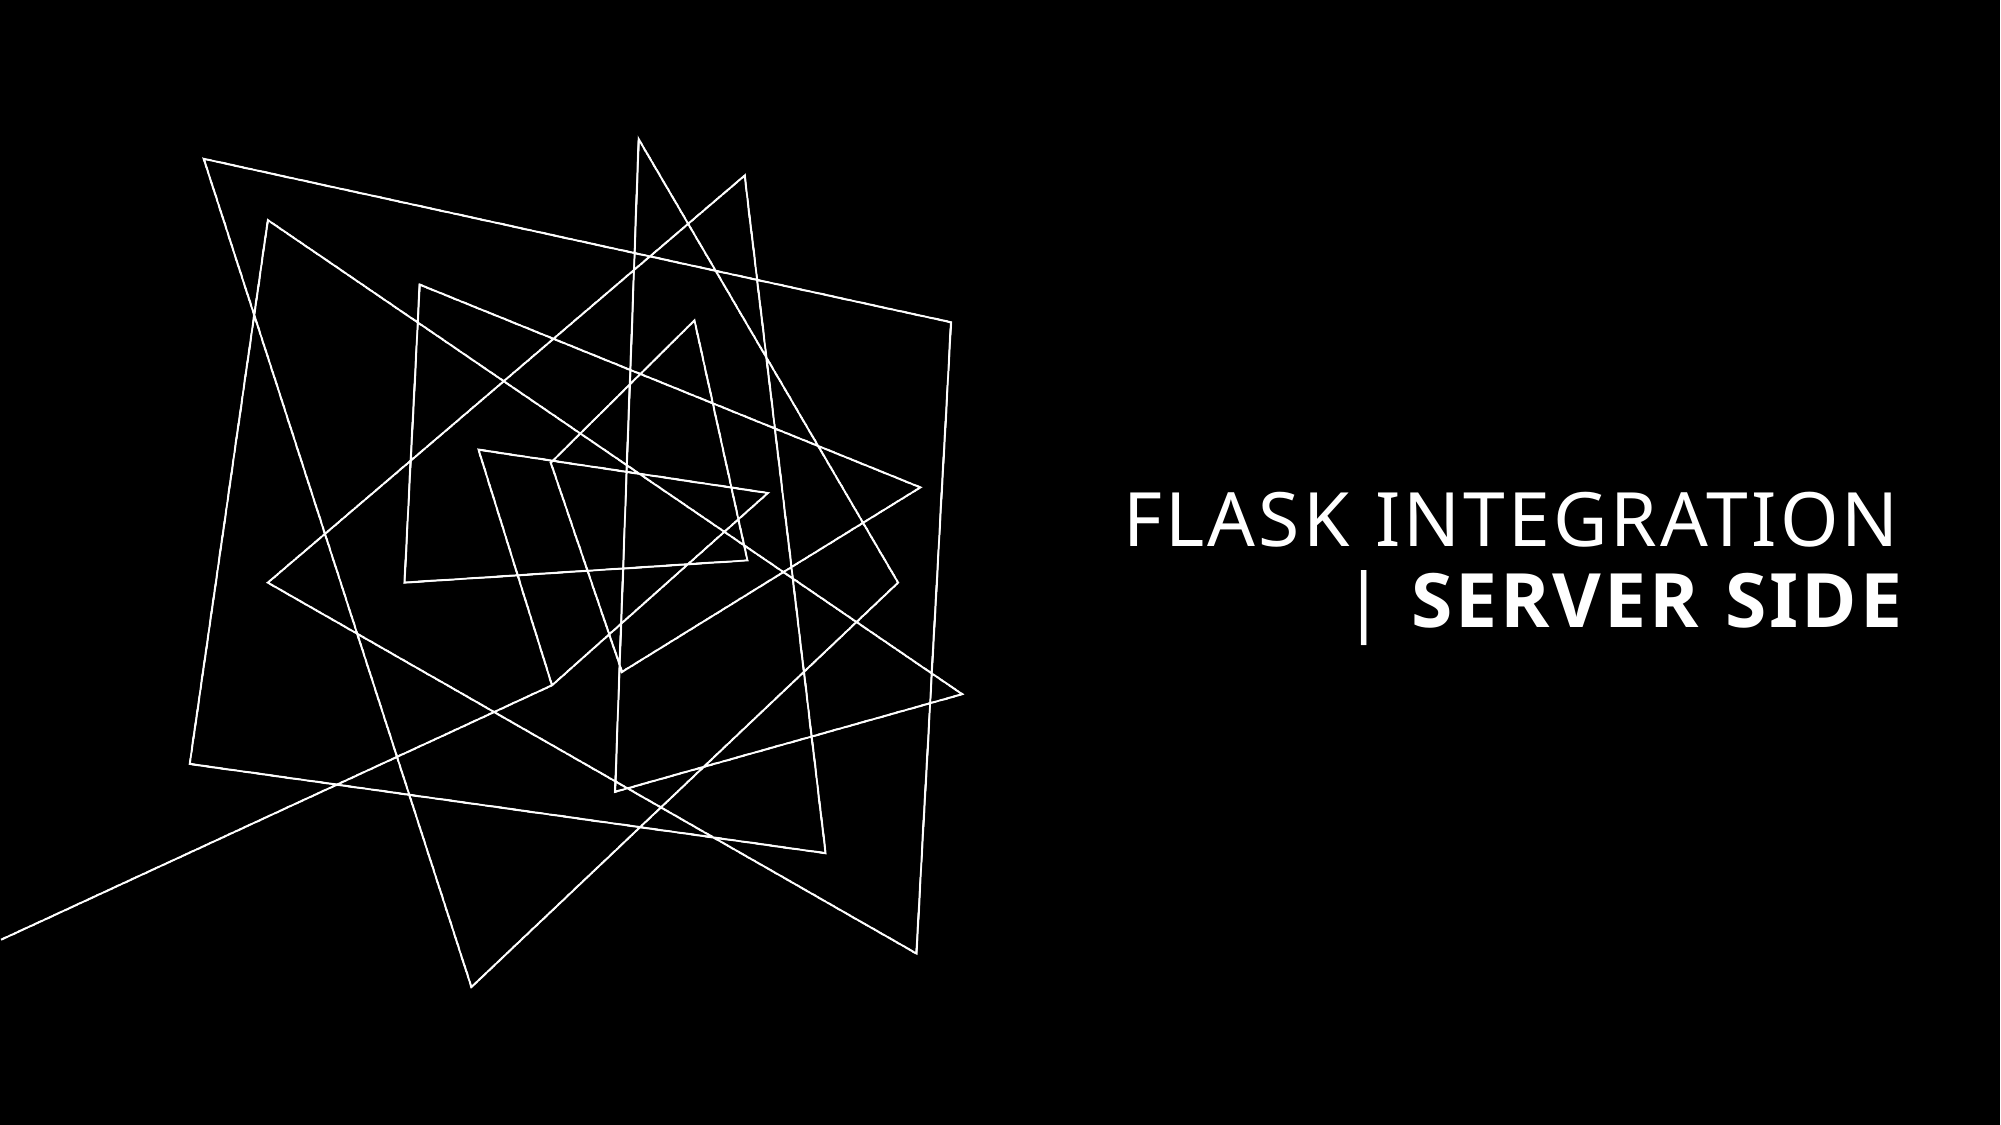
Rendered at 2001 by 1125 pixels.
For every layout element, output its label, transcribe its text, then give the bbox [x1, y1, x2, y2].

title Flask integration | Server Side [1044, 421, 1918, 704]
picture [0, 135, 965, 989]
